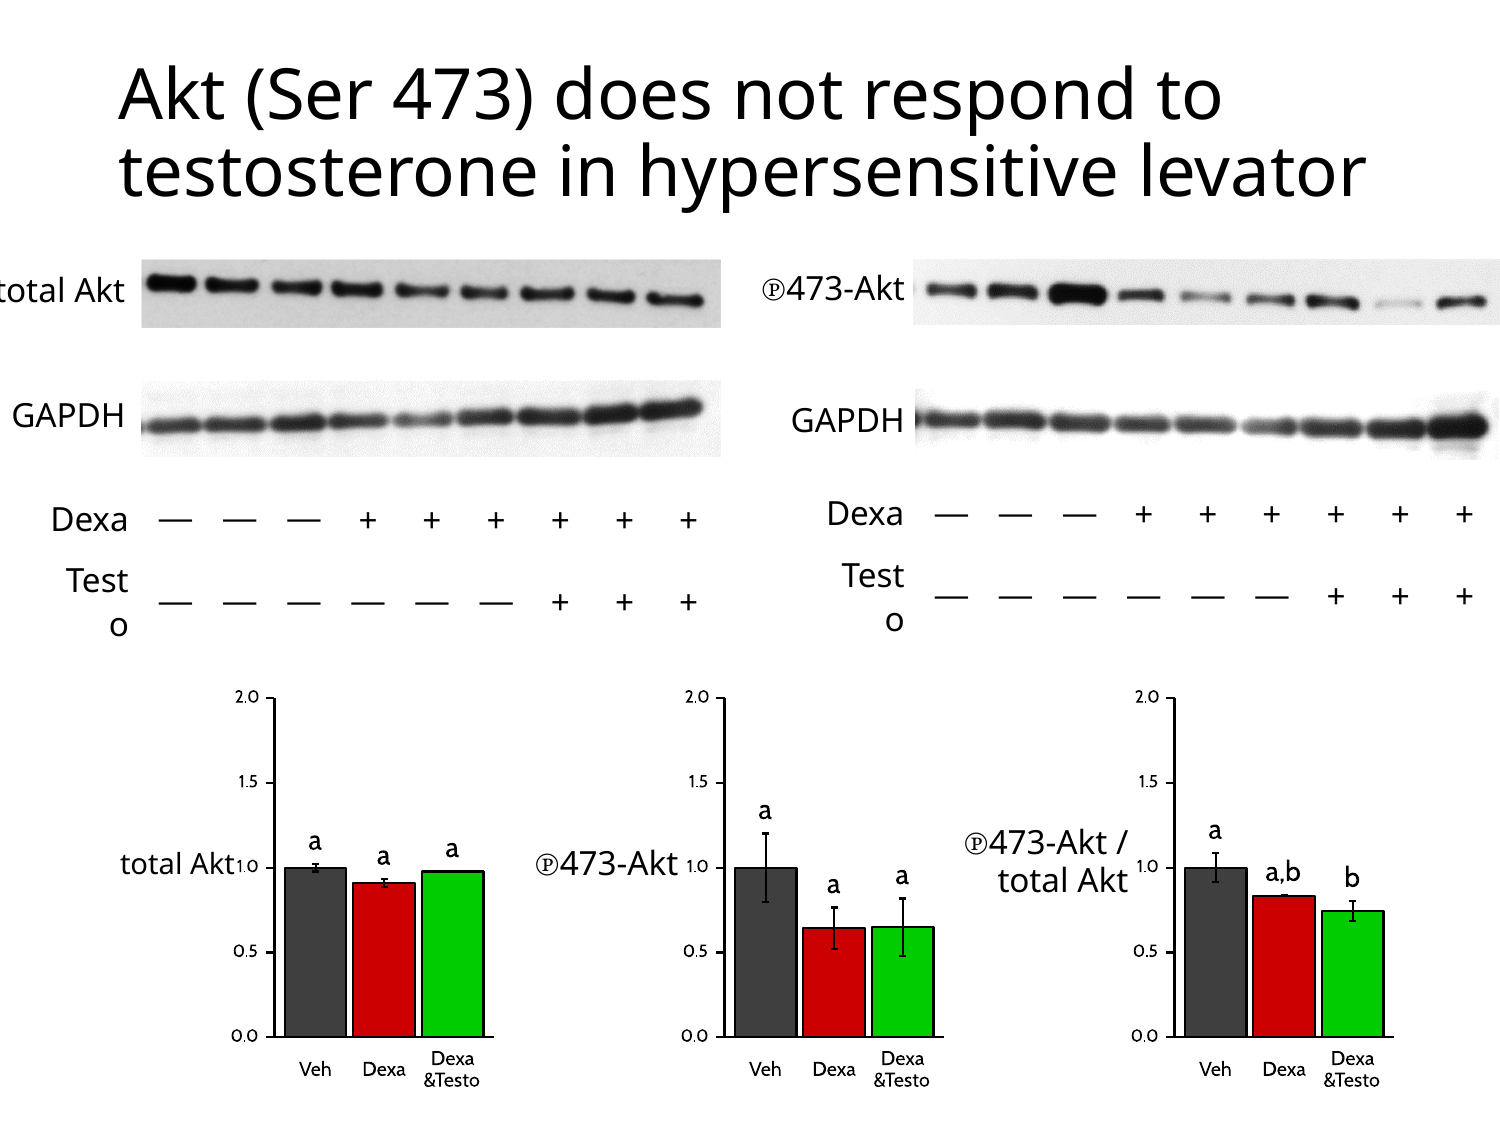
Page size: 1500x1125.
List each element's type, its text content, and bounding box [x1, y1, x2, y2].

table_header + [529, 489, 592, 549]
table_header + [401, 489, 464, 549]
table_header + [1369, 483, 1432, 543]
table_cell + [1369, 544, 1432, 647]
table_cell — [273, 550, 336, 653]
table_cell — [401, 550, 464, 653]
table_header — [1048, 483, 1112, 543]
table_cell + [657, 550, 721, 653]
table_cell + [529, 550, 592, 653]
table_cell Testo [812, 544, 919, 647]
table_cell — [1048, 544, 1112, 647]
table_cell — [1113, 544, 1176, 647]
table_header + [465, 489, 528, 549]
table_cell — [1177, 544, 1240, 647]
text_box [0, 259, 693, 457]
table_cell — [920, 544, 983, 647]
table_cell — [144, 550, 208, 653]
table_cell — [465, 550, 528, 653]
text_box Akt (Ser 473) does not respond to testosterone in hypersensitive levator [103, 26, 1397, 244]
table_cell + [1305, 544, 1368, 647]
table_cell Testo [36, 550, 143, 653]
table_header + [593, 489, 656, 549]
table_cell — [1241, 544, 1304, 647]
picture [73, 668, 1427, 1123]
table_cell — [984, 544, 1047, 647]
table_header — [273, 489, 336, 549]
table_header Dexa [812, 483, 919, 543]
table_cell + [593, 550, 656, 653]
table_header + [1241, 483, 1304, 543]
table_cell — [209, 550, 272, 653]
table_cell + [1433, 544, 1496, 647]
table_header + [1305, 483, 1368, 543]
table_header — [209, 489, 272, 549]
table_header + [1433, 483, 1496, 543]
table_header + [657, 489, 721, 549]
table_cell — [337, 550, 400, 653]
table_header — [144, 489, 208, 549]
table_header Dexa [36, 489, 143, 549]
table_header + [1177, 483, 1240, 543]
table_header + [1113, 483, 1176, 543]
table_header + [337, 489, 400, 549]
table_header — [984, 483, 1047, 543]
table_header — [920, 483, 983, 543]
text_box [693, 259, 1500, 460]
